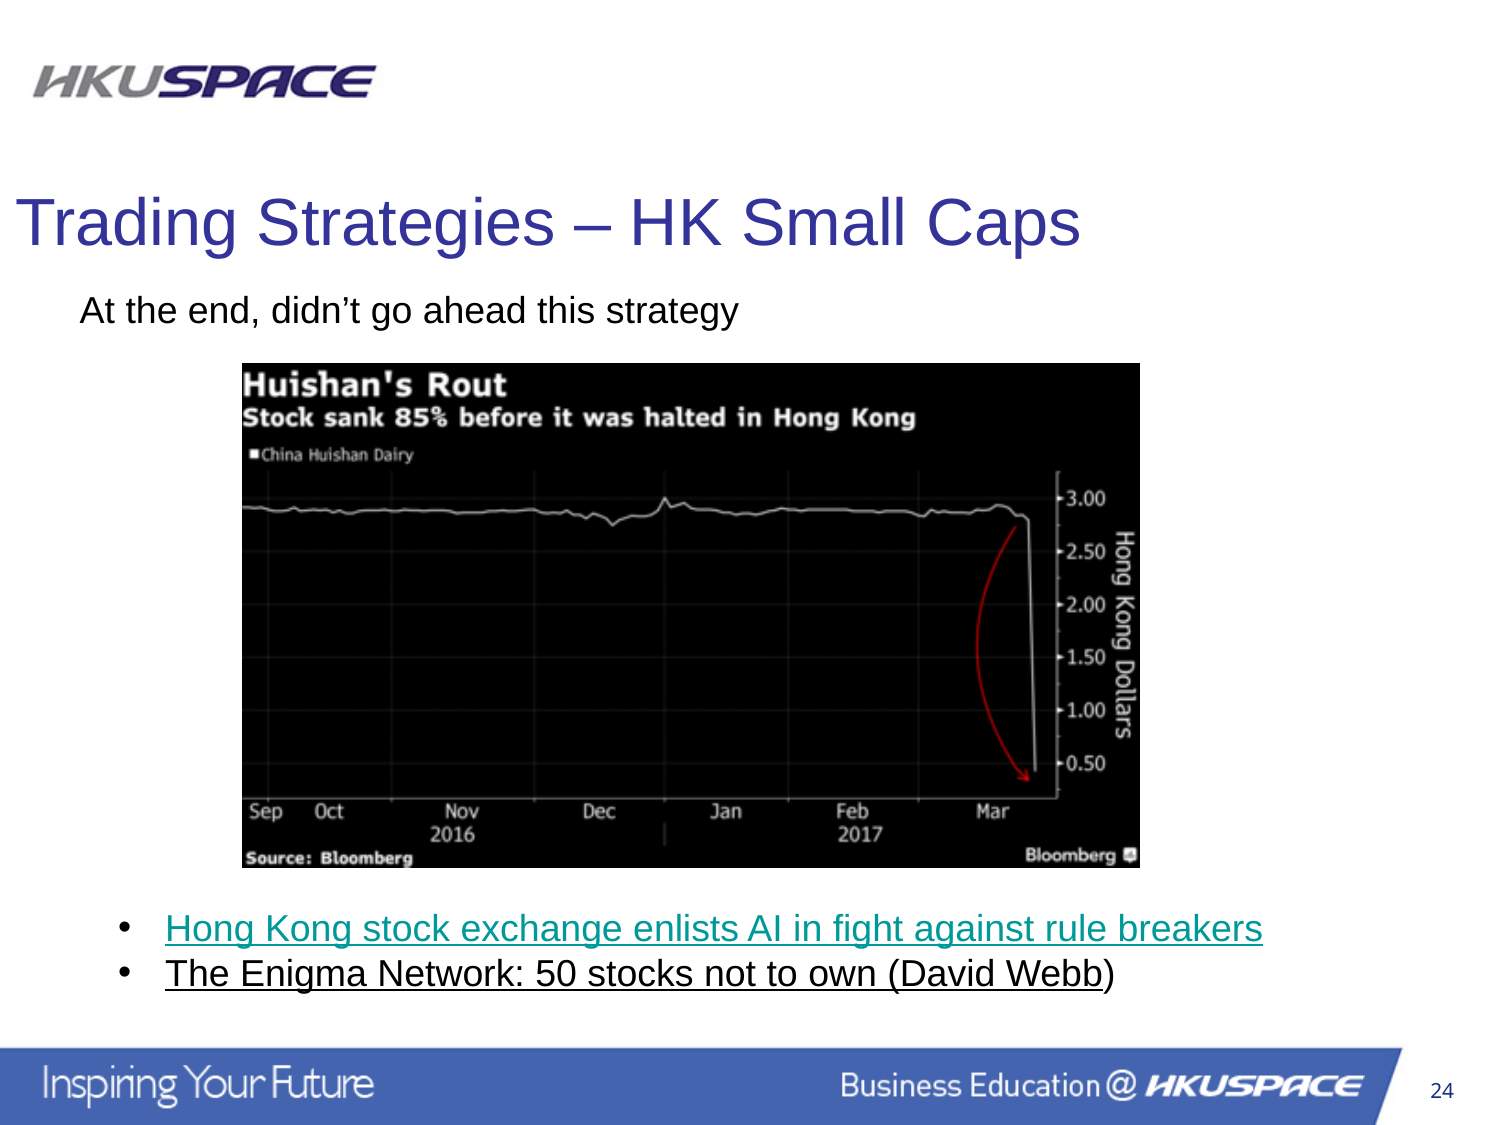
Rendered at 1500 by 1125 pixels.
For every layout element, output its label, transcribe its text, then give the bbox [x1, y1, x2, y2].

title Trading Strategies – HK Small Caps [0, 101, 1325, 266]
slide_number 24 [1415, 1070, 1499, 1125]
text_box Hong Kong stock exchange enlists AI in fight against rule breakers The Enigma Network: 50 stocks not to own (David Webb) [103, 896, 1279, 1047]
text_box At the end, didn’t go ahead this strategy [64, 278, 1223, 457]
picture [0, 0, 1500, 1125]
